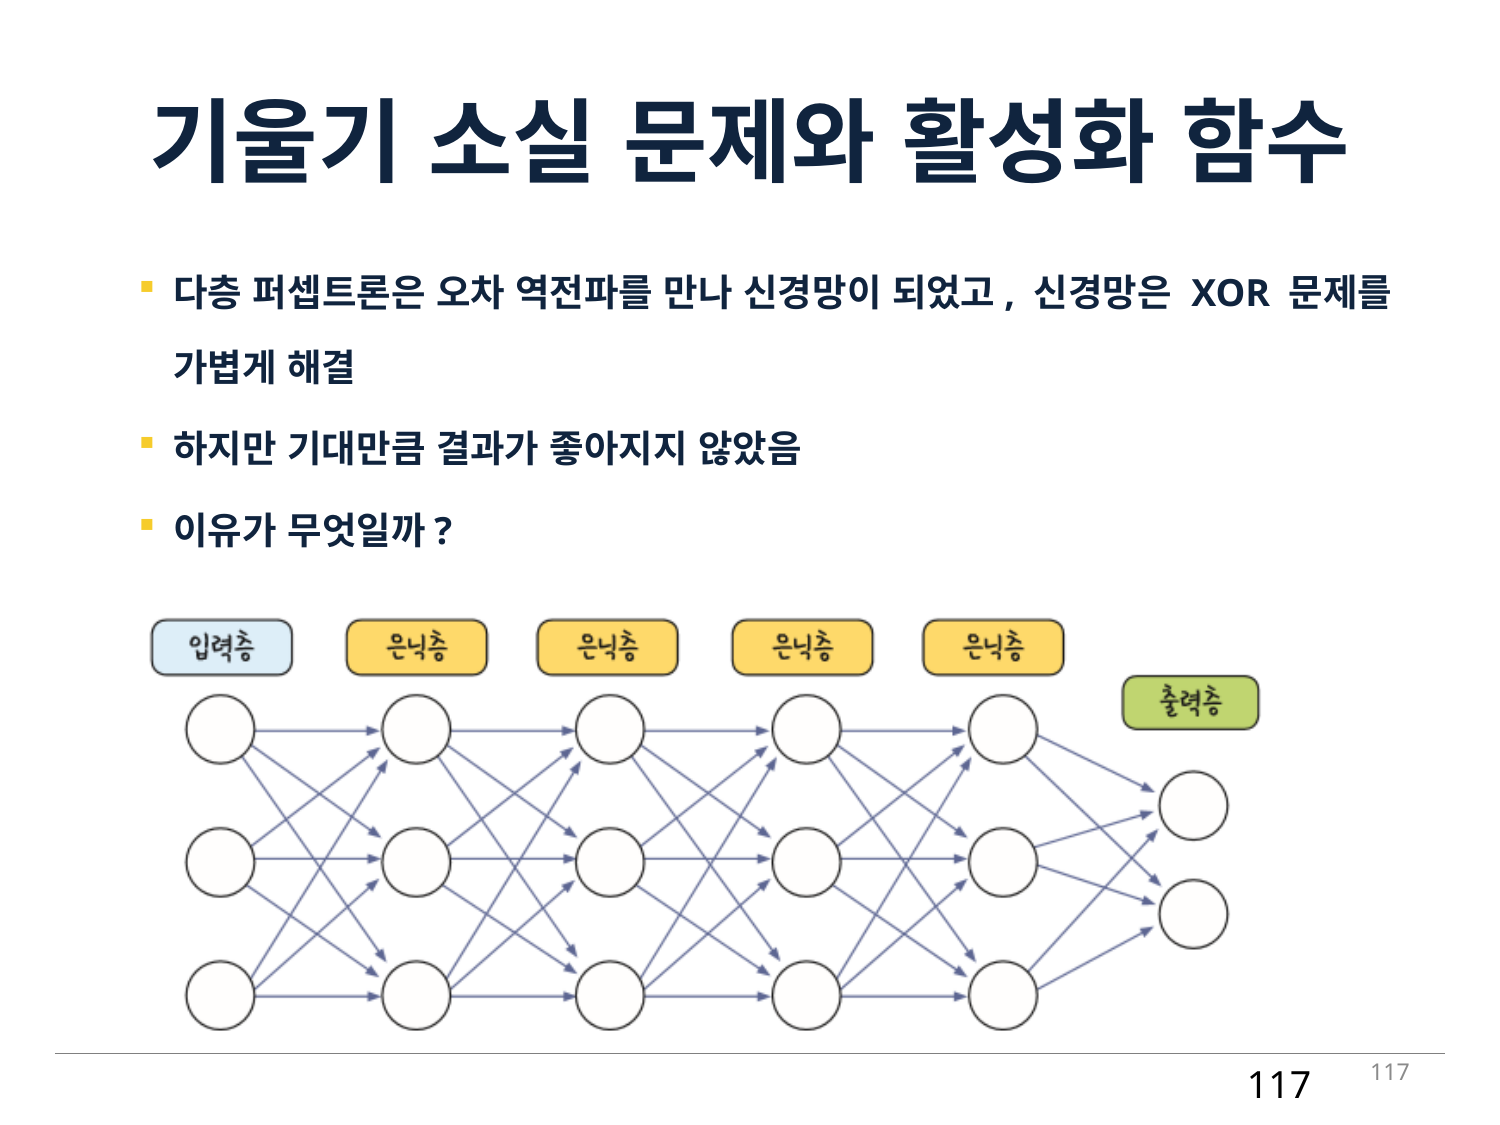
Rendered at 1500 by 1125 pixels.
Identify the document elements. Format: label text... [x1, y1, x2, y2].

title 기울기 소실 문제와 활성화 함수 [75, 45, 1425, 233]
picture [145, 603, 1268, 1043]
slide_number 117 [1074, 1042, 1425, 1103]
list 다층 퍼셉트론은 오차 역전파를 만나 신경망이 되었고, 신경망은 XOR 문제를 가볍게 해결 하지만 기대만큼 결과가 좋아지지 않았음 이유가 무엇일까? [123, 232, 1474, 975]
